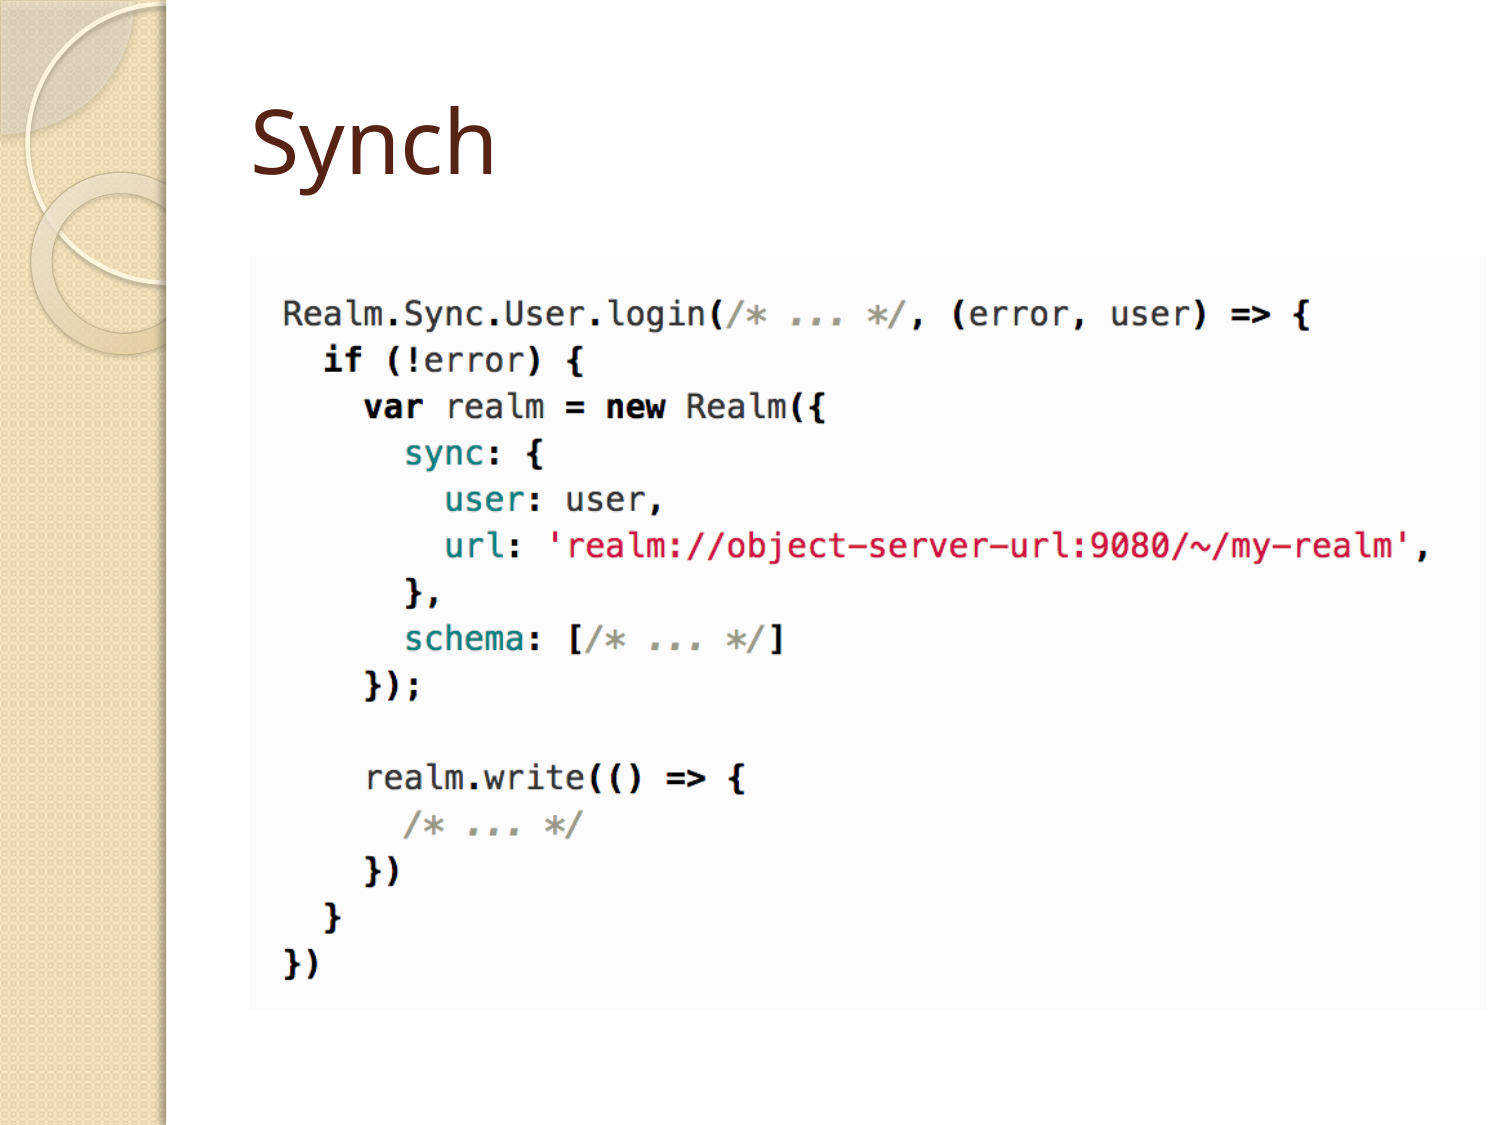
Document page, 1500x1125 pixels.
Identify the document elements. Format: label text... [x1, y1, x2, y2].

picture [249, 255, 1487, 1012]
title Synch [235, 45, 1466, 233]
